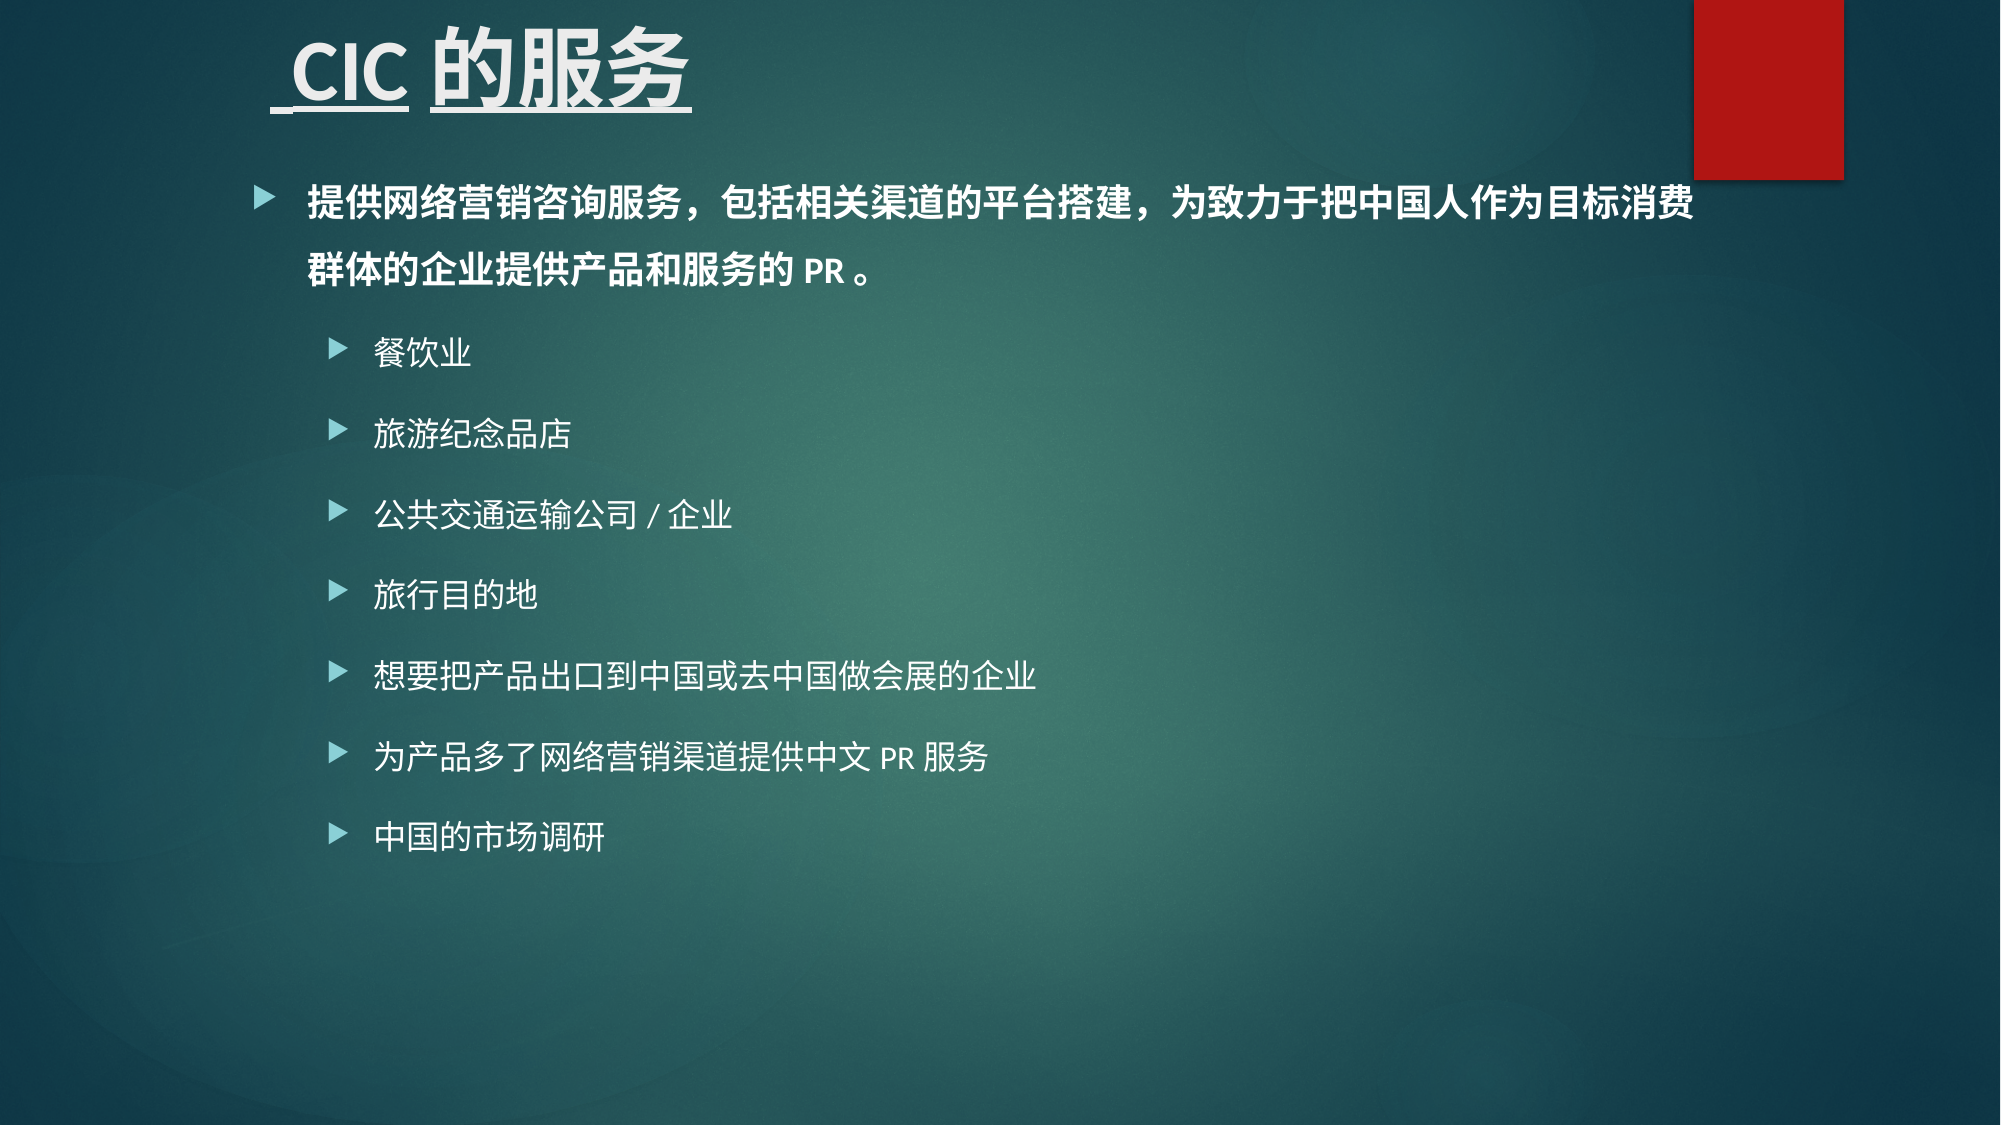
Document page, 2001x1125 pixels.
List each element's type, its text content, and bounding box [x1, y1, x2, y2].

list 提供网络营销咨询服务，包括相关渠道的平台搭建，为致力于把中国人作为目标消费群体的企业提供产品和服务的PR。 餐饮业 旅游纪念品店 公共交通运输公司/企业 旅行目的地 想要把产品出口到中国或去中国做会展的企业 为产品多了网络营销渠道提供中文PR服务 中国的市场调研 [236, 149, 1716, 1125]
title CIC的服务 [255, 5, 1413, 149]
